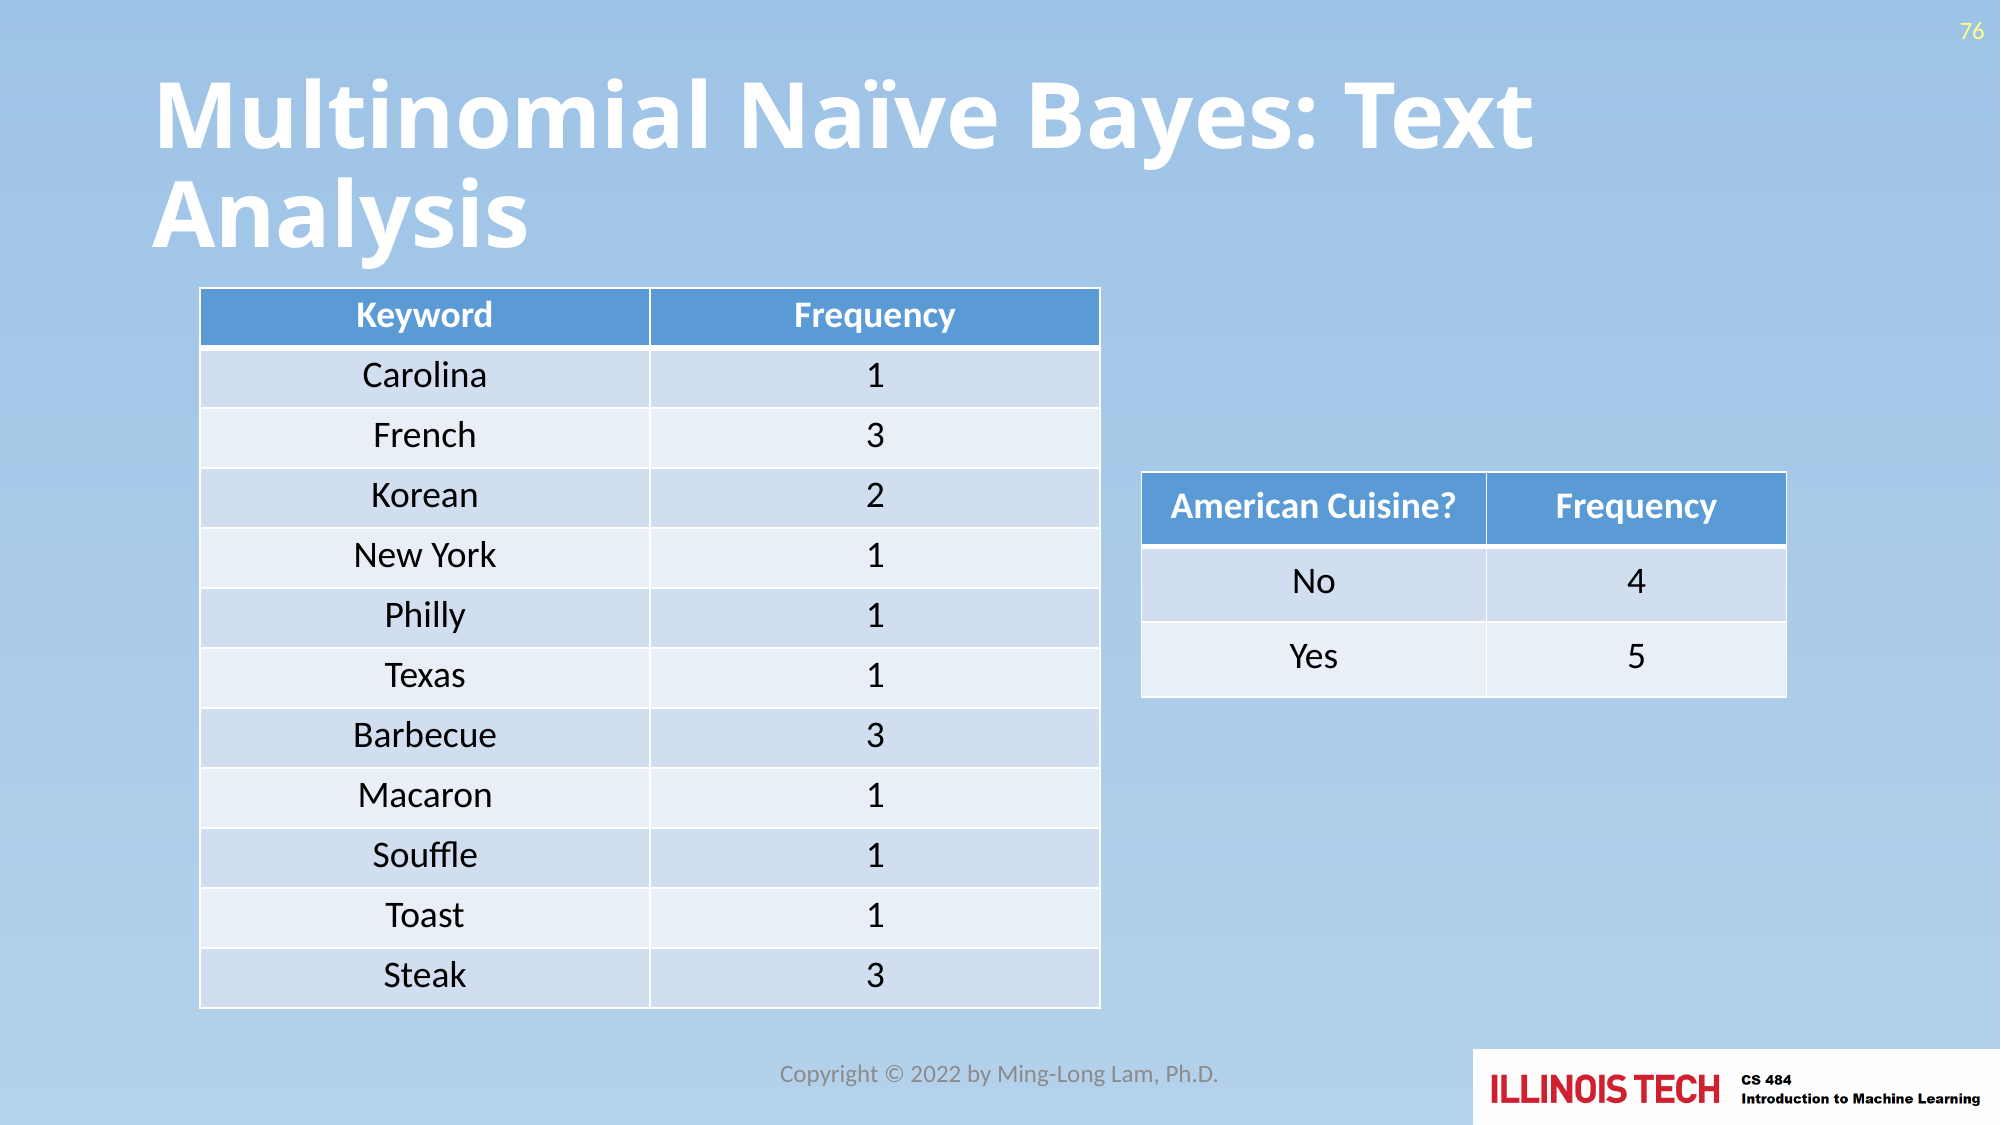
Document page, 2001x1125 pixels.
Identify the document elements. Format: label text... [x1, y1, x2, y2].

table_cell 3 [651, 709, 1099, 767]
footer Copyright © 2022 by Ming-Long Lam, Ph.D. [662, 1042, 1338, 1103]
table_cell French [201, 409, 649, 467]
table_cell Souffle [201, 829, 649, 887]
slide_number 76 [1550, 0, 2000, 60]
table_cell 4 [1487, 549, 1786, 621]
table_cell 1 [651, 829, 1099, 887]
table_header Frequency [651, 289, 1099, 345]
table_cell Toast [201, 889, 649, 947]
table_cell New York [201, 529, 649, 587]
table_cell Texas [201, 649, 649, 707]
table_cell Korean [201, 469, 649, 527]
table_cell 2 [651, 469, 1099, 527]
table_cell 1 [651, 649, 1099, 707]
table_cell Barbecue [201, 709, 649, 767]
picture [1473, 1049, 2000, 1125]
table_cell Steak [201, 949, 649, 1007]
table_cell No [1142, 549, 1486, 621]
title Multinomial Naïve Bayes: Text Analysis [137, 59, 1863, 278]
table_cell 1 [651, 589, 1099, 647]
table_cell 1 [651, 769, 1099, 827]
table_cell 1 [651, 889, 1099, 947]
table_cell 5 [1487, 623, 1786, 696]
table_header Frequency [1487, 473, 1786, 544]
table_cell Macaron [201, 769, 649, 827]
table_cell 1 [651, 529, 1099, 587]
table_header American Cuisine? [1142, 473, 1486, 544]
table_cell 1 [651, 351, 1099, 407]
table_cell 3 [651, 949, 1099, 1007]
table_cell 3 [651, 409, 1099, 467]
table_cell Yes [1142, 623, 1486, 696]
table_cell Carolina [201, 351, 649, 407]
table_cell Philly [201, 589, 649, 647]
table_header Keyword [201, 289, 649, 345]
